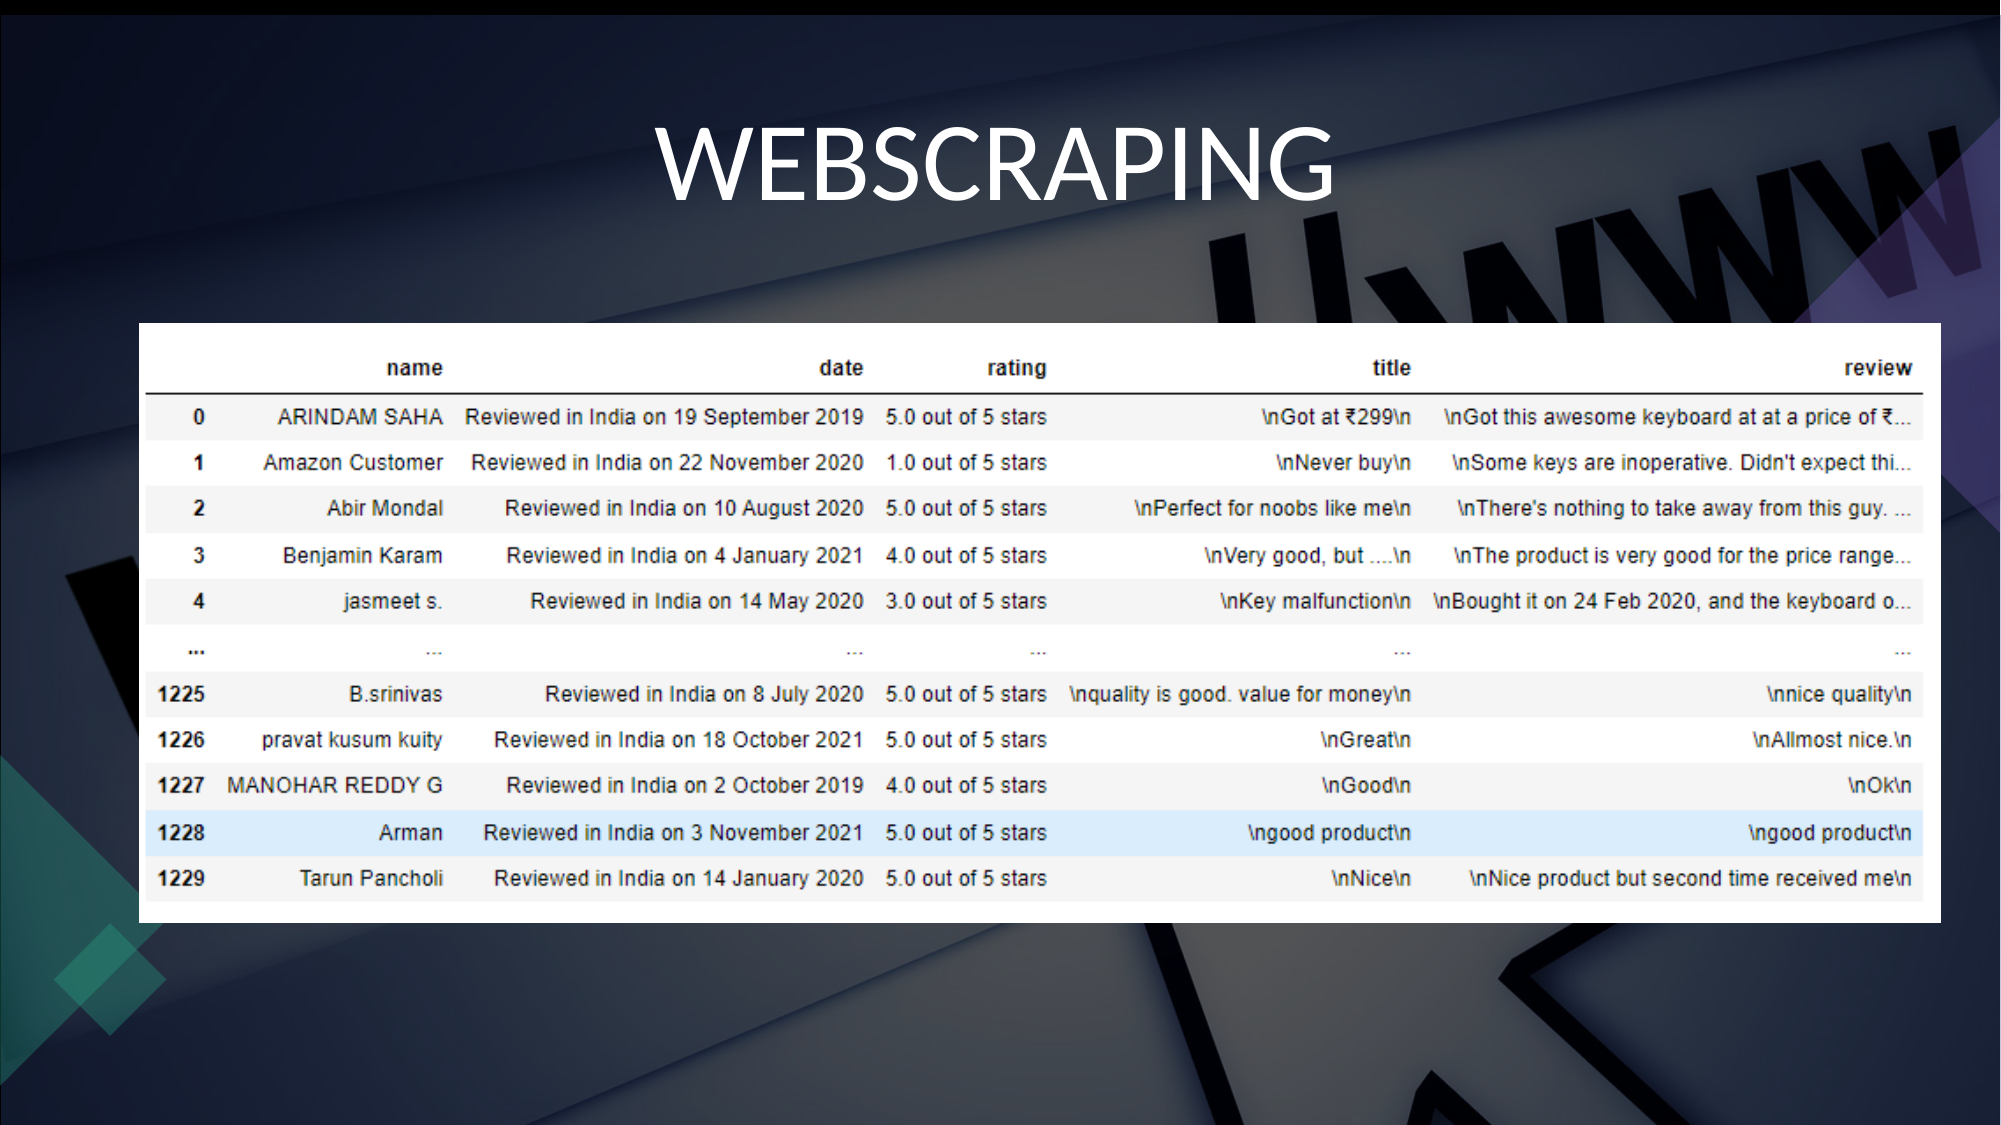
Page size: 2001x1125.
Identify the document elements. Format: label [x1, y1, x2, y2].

picture [0, 15, 2000, 1125]
text_box [0, 0, 2000, 14]
